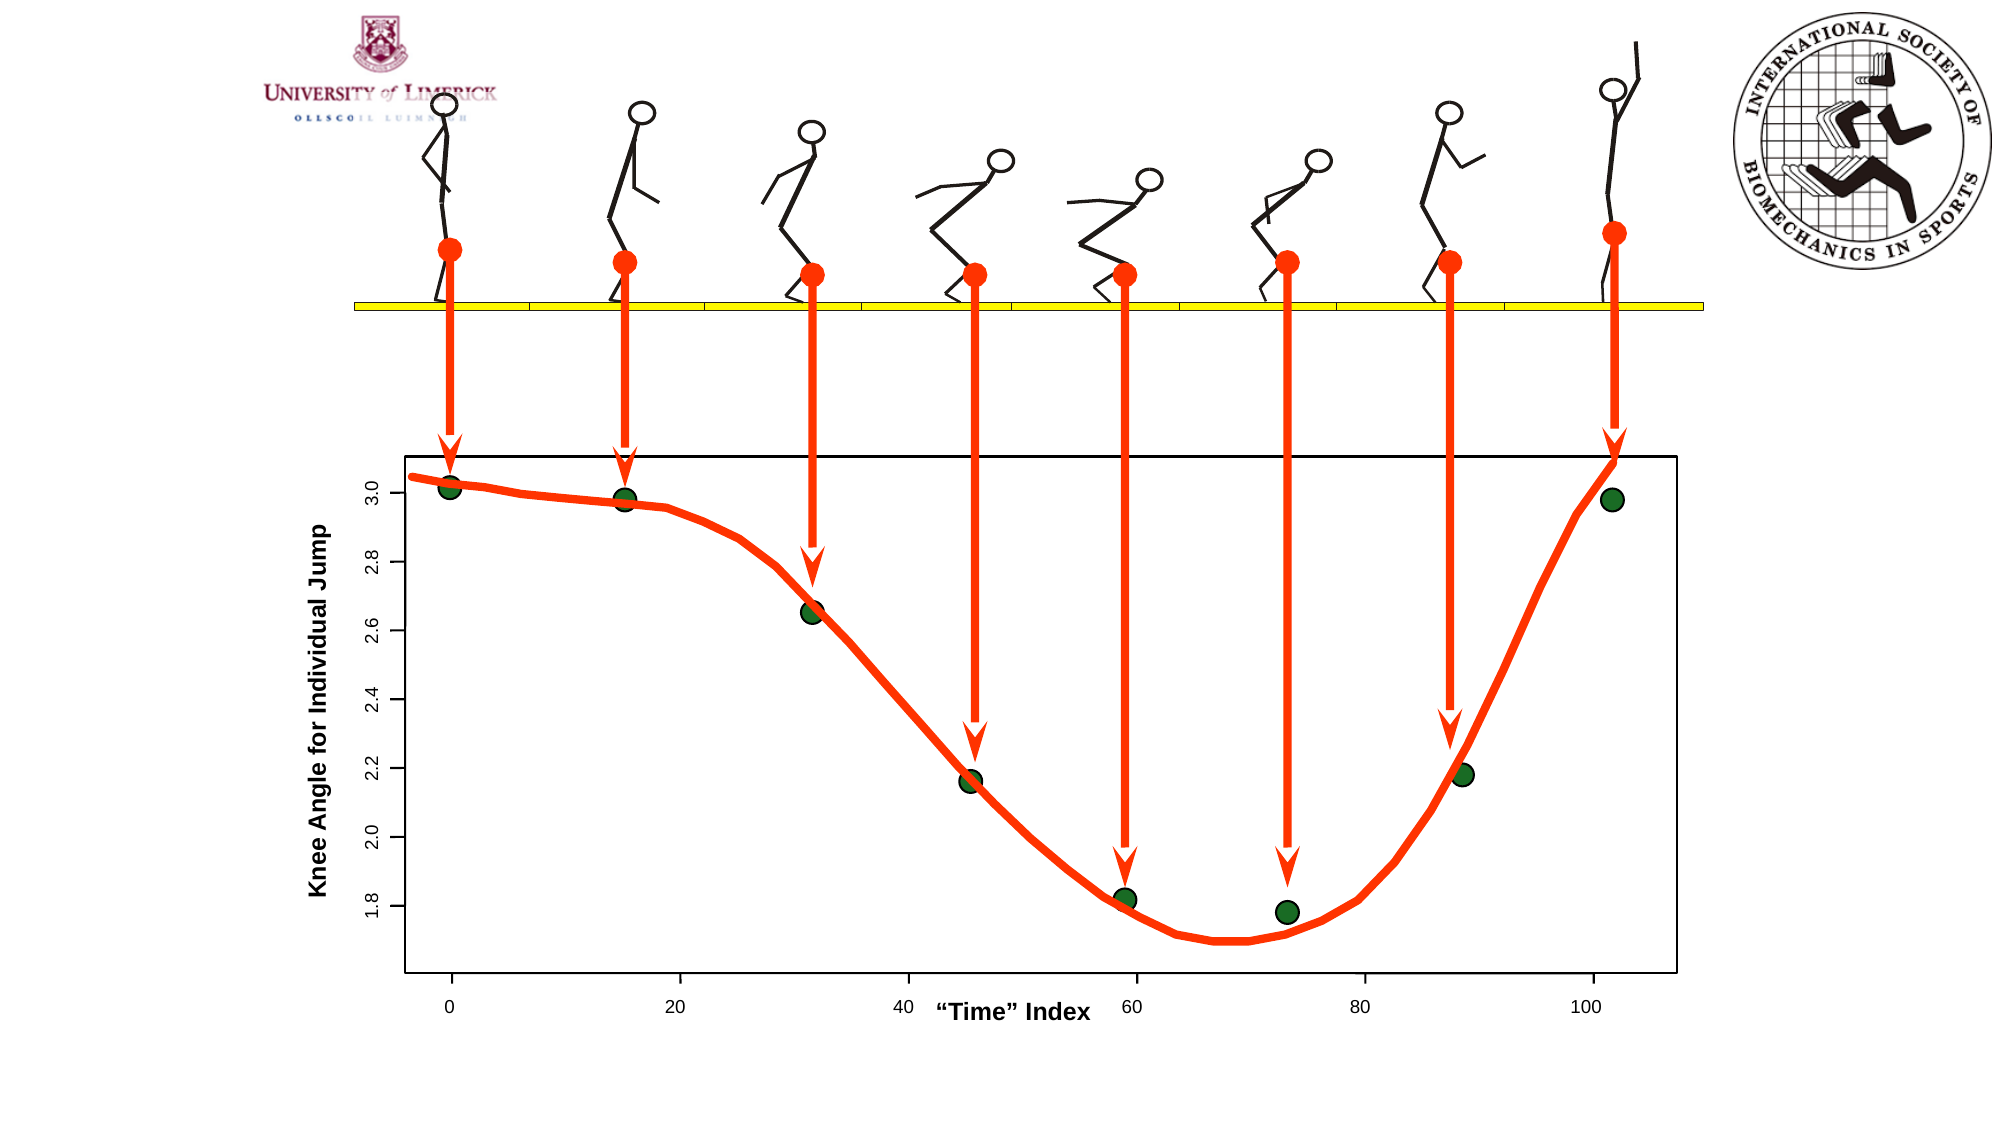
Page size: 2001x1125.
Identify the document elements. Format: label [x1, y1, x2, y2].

text_box [1502, 40, 1704, 311]
picture [247, 0, 515, 139]
picture [1733, 12, 1992, 270]
text_box [702, 118, 904, 311]
text_box [527, 99, 729, 311]
text_box [352, 91, 554, 311]
text_box [1608, 448, 1614, 455]
text_box [1177, 147, 1334, 311]
text_box [1009, 166, 1177, 311]
text_box [292, 455, 1678, 1034]
text_box [1334, 99, 1502, 311]
text_box [1615, 448, 1621, 455]
text_box [859, 147, 1061, 311]
